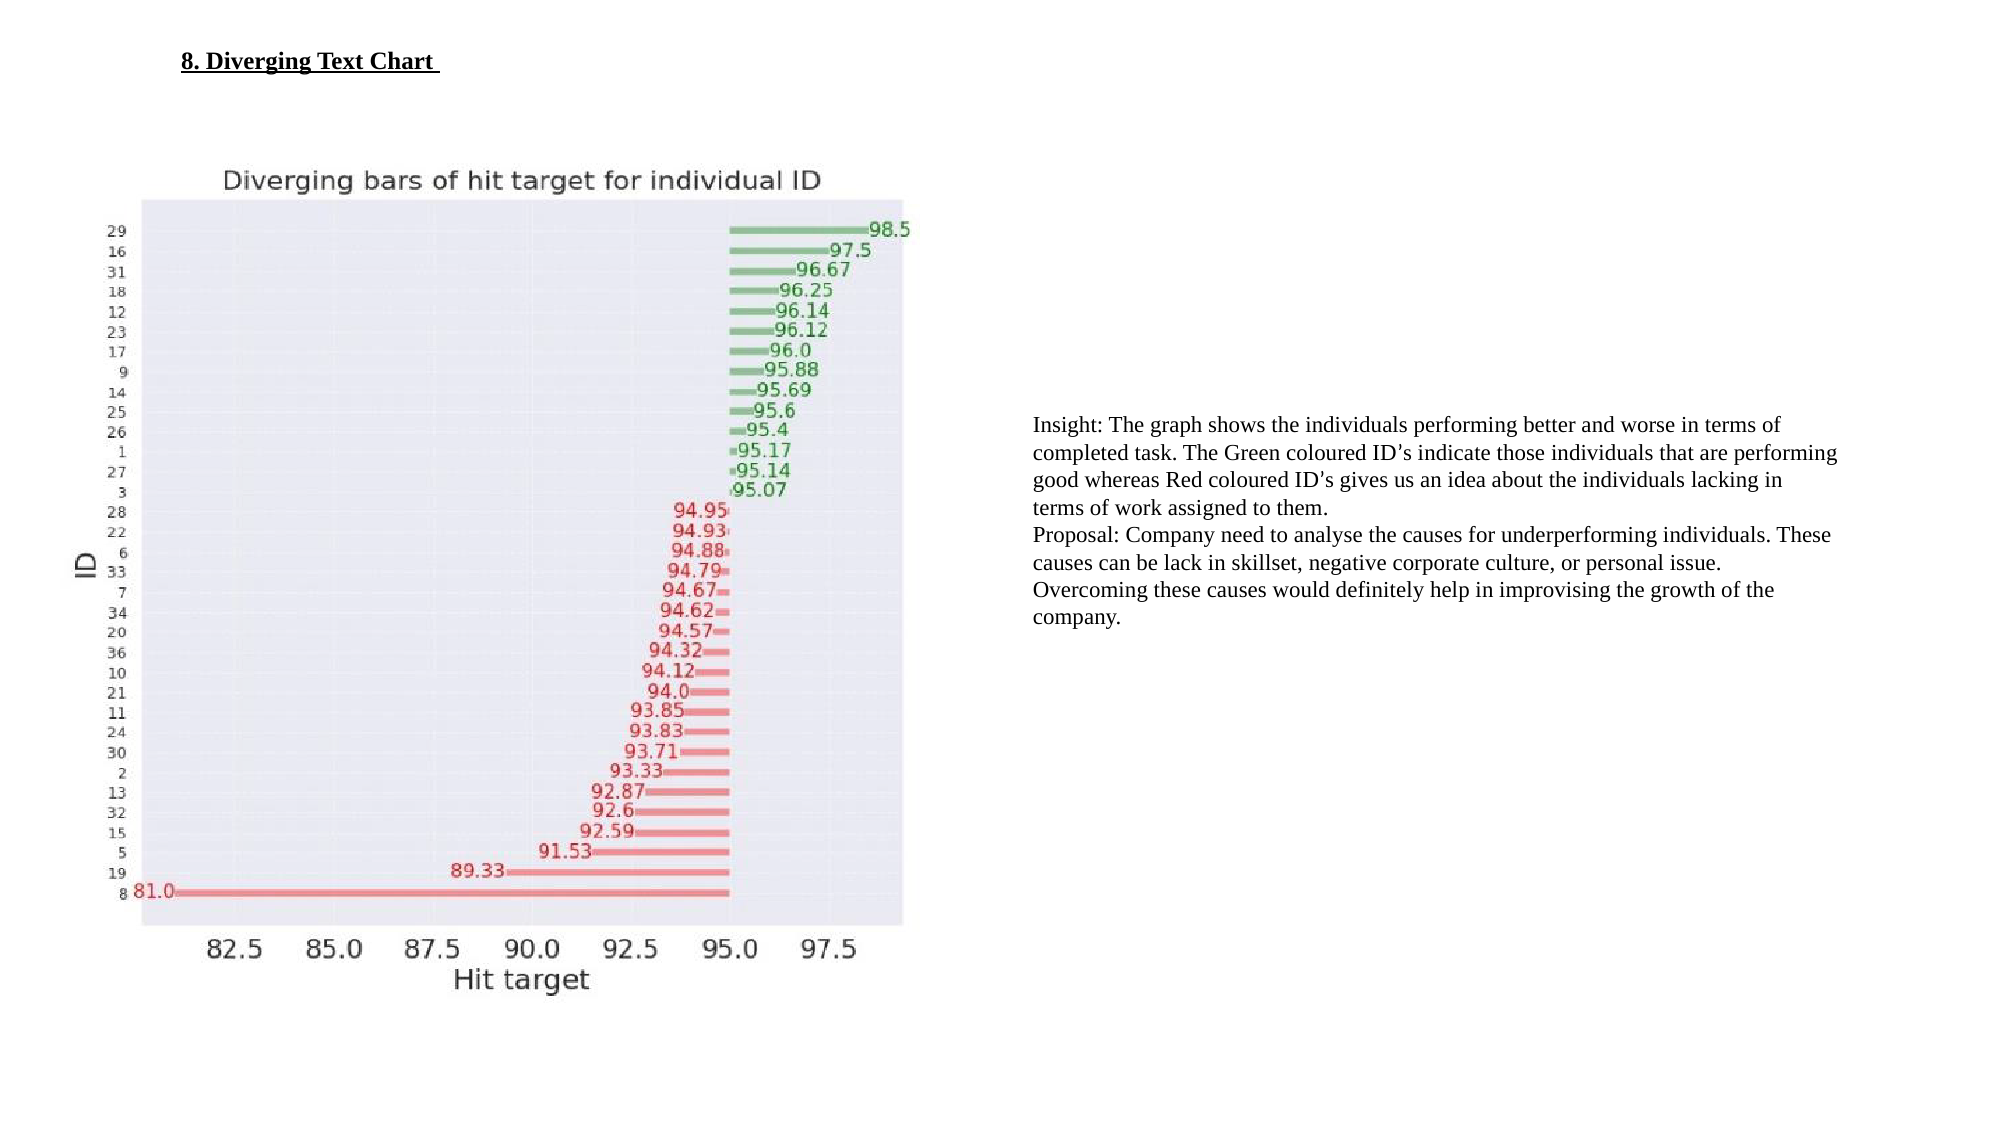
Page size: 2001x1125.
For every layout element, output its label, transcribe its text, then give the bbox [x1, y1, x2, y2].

text_box Insight: The graph shows the individuals performing better and worse in terms of completed task. The Green coloured ID’s indicate those individuals that are performing good whereas Red coloured ID’s gives us an idea about the individuals lacking in terms of work assigned to them. Proposal: Company need to analyse the causes for underperforming individuals. These causes can be lack in skillset, negative corporate culture, or personal issue. Overcoming these causes would definitely help in improvising the growth of the company. [1017, 402, 1856, 638]
picture [17, 81, 1001, 1043]
text_box 8. Diverging Text Chart [166, 37, 539, 80]
